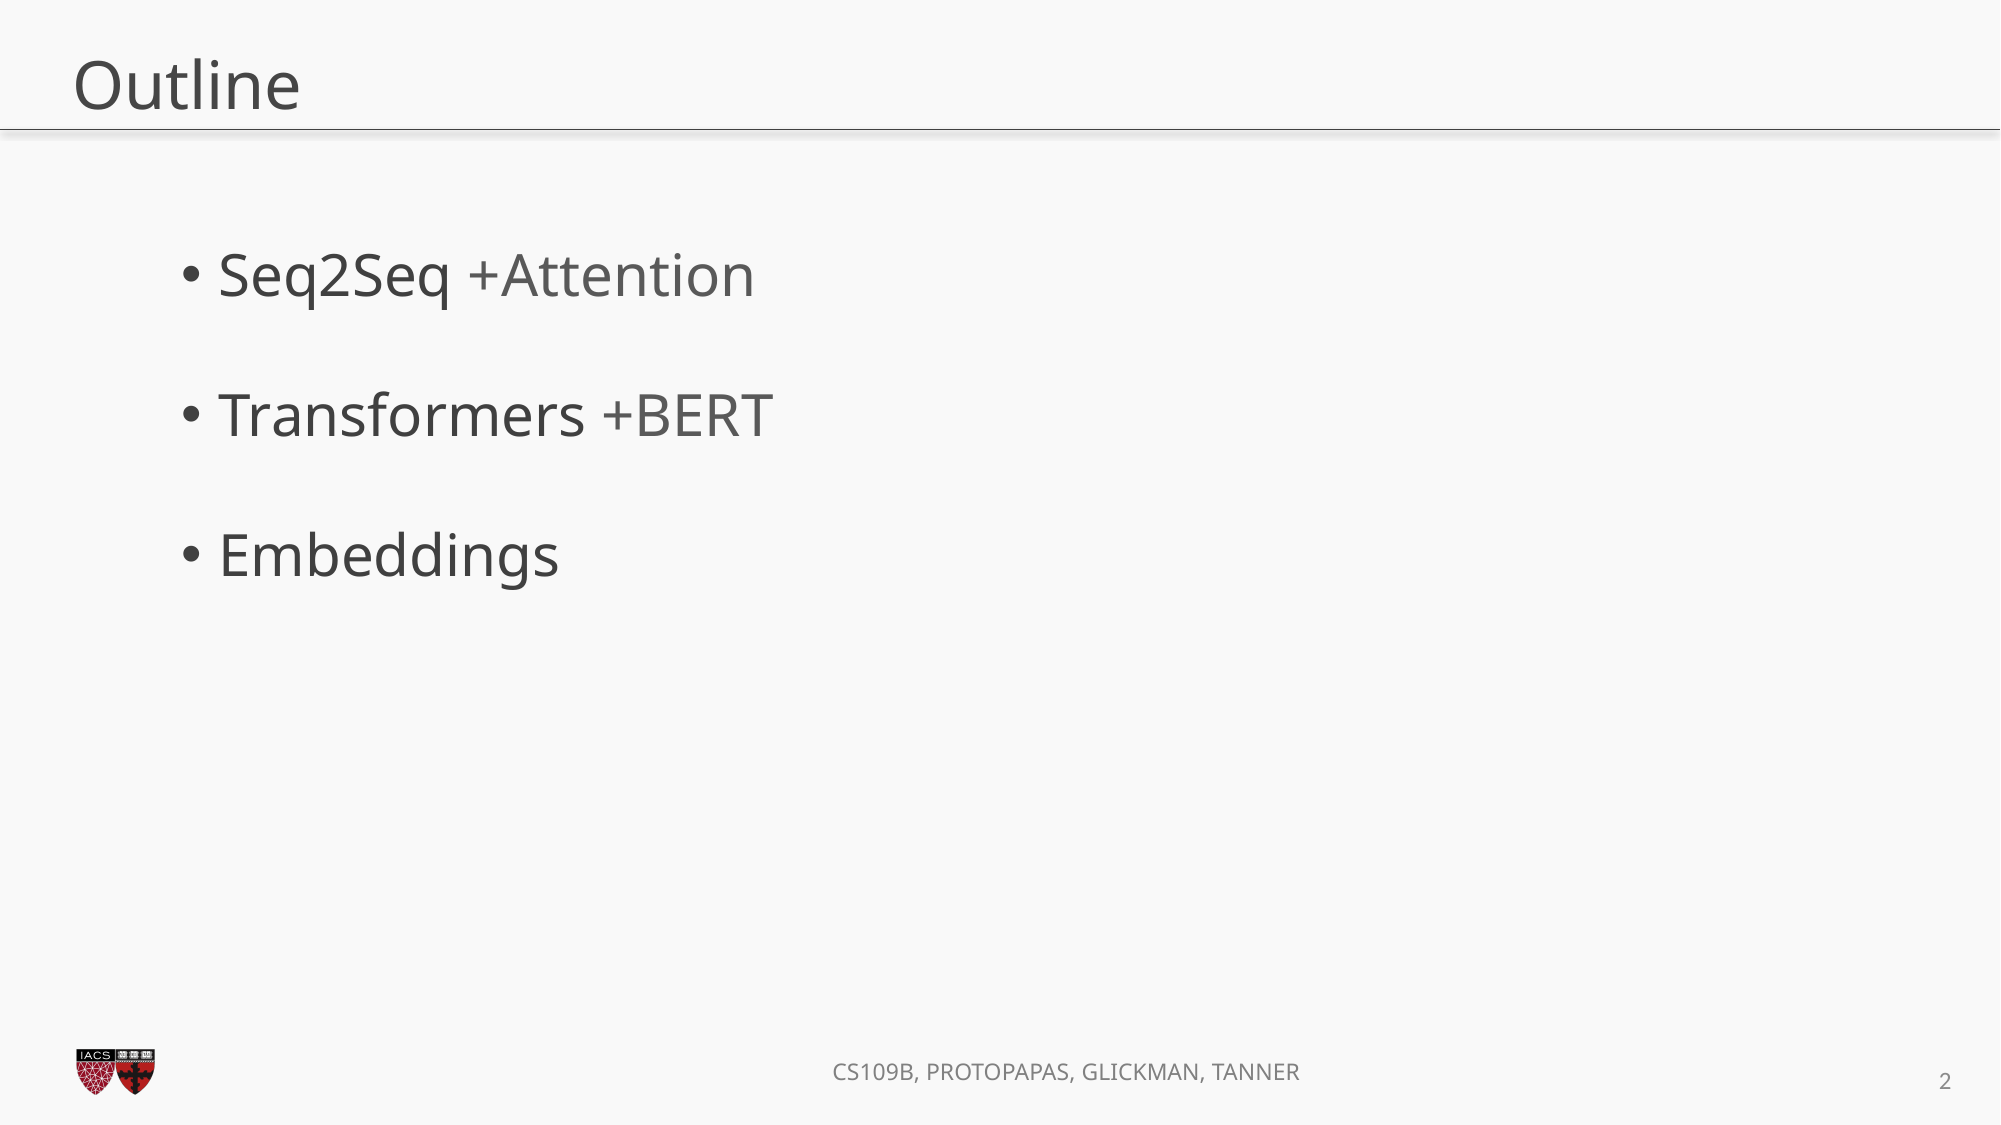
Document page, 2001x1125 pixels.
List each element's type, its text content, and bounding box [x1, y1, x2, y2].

title Outline [57, 35, 1943, 162]
picture [75, 1049, 155, 1095]
text_box Seq2Seq +Attention Transformers +BERT Embeddings [166, 162, 1071, 1011]
slide_number 2 [1500, 1050, 1967, 1110]
